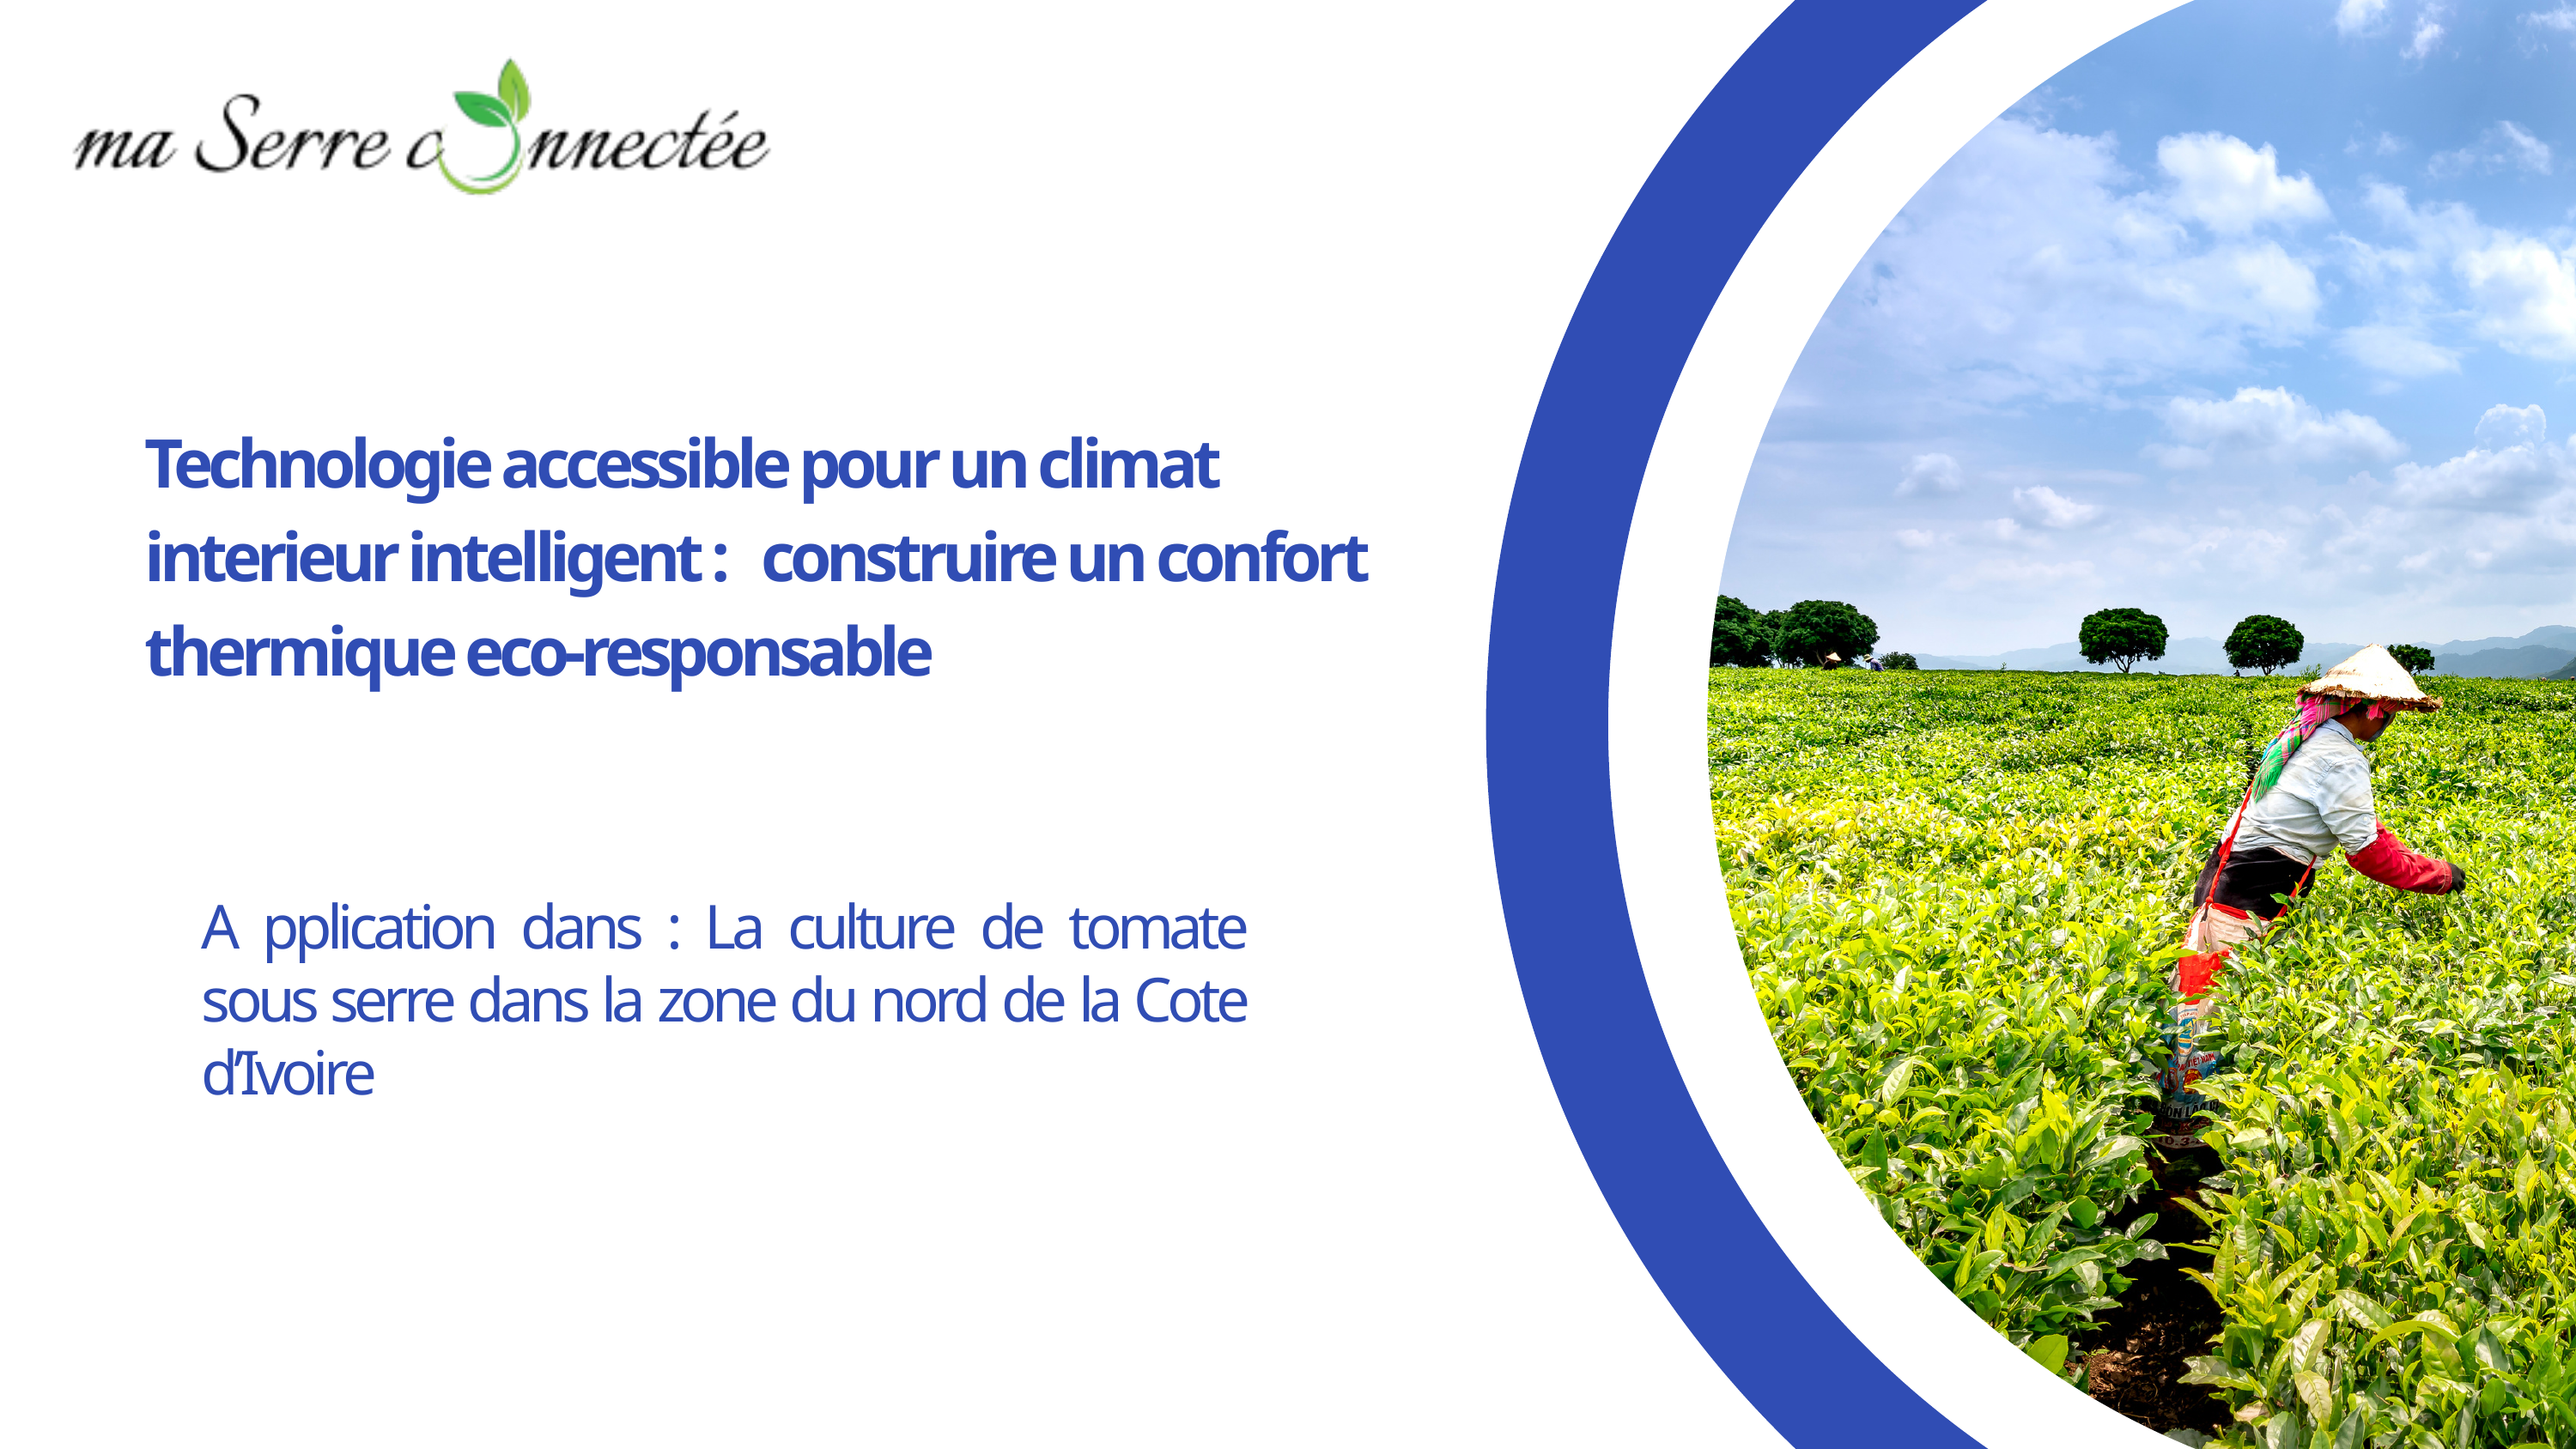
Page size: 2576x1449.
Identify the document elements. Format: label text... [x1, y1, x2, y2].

text_box A pplication dans : La culture de tomate sous serre dans la zone du nord de la Cote d’Ivoire [201, 888, 1247, 1107]
text_box Technologie accessible pour un climat interieur intelligent : construire un confort thermique eco-responsable [144, 406, 1435, 690]
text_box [1546, 0, 1674, 1449]
text_box [71, 36, 844, 421]
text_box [1680, 0, 2576, 1449]
